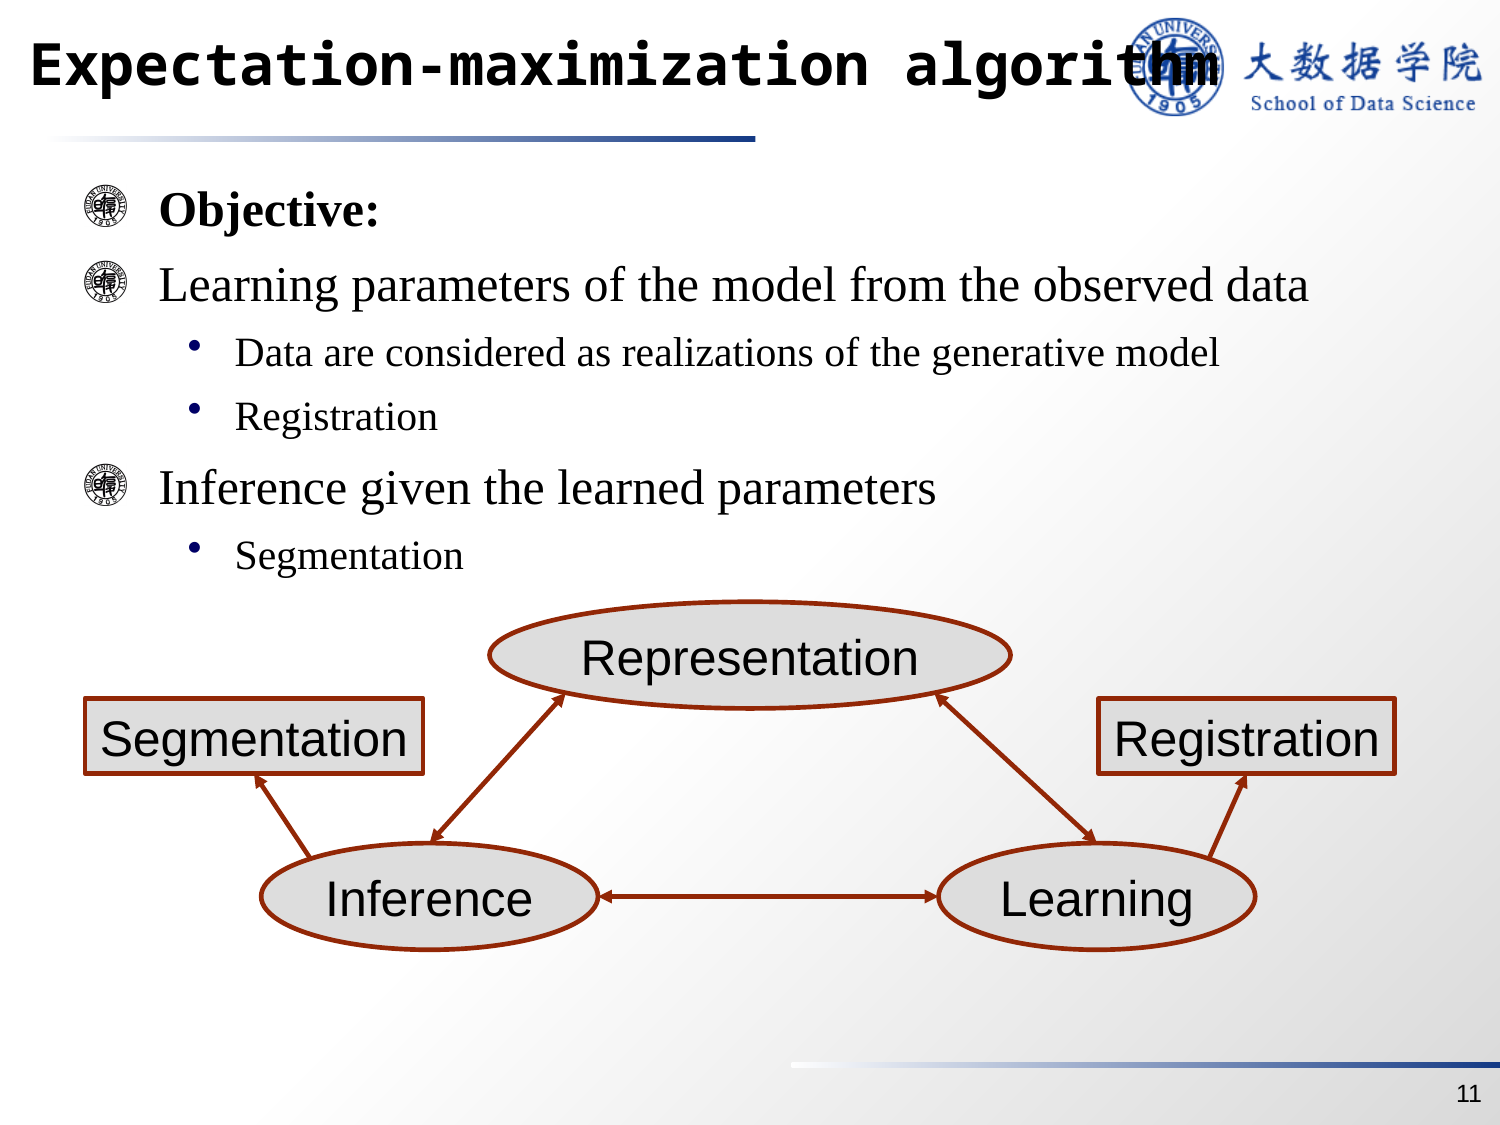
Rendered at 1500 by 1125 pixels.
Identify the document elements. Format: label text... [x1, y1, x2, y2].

text_box Inference [261, 843, 598, 950]
picture [84, 184, 127, 227]
text_box Segmentation [84, 698, 423, 774]
slide_number 11 [1147, 1072, 1498, 1113]
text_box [1209, 773, 1247, 859]
picture [84, 260, 127, 303]
text_box Representation [489, 601, 1011, 709]
text_box Registration [1101, 698, 1395, 774]
list Objective: Learning parameters of the model from the observed data Data are considered as realizations of the generative model Registration Inference given the learned parameters Segmentation [69, 162, 1420, 1027]
title Expectation-maximization algorithm [0, 0, 1500, 125]
text_box Learning [938, 843, 1256, 950]
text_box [935, 692, 1098, 844]
picture [84, 463, 127, 506]
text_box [429, 692, 565, 844]
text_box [253, 773, 311, 859]
